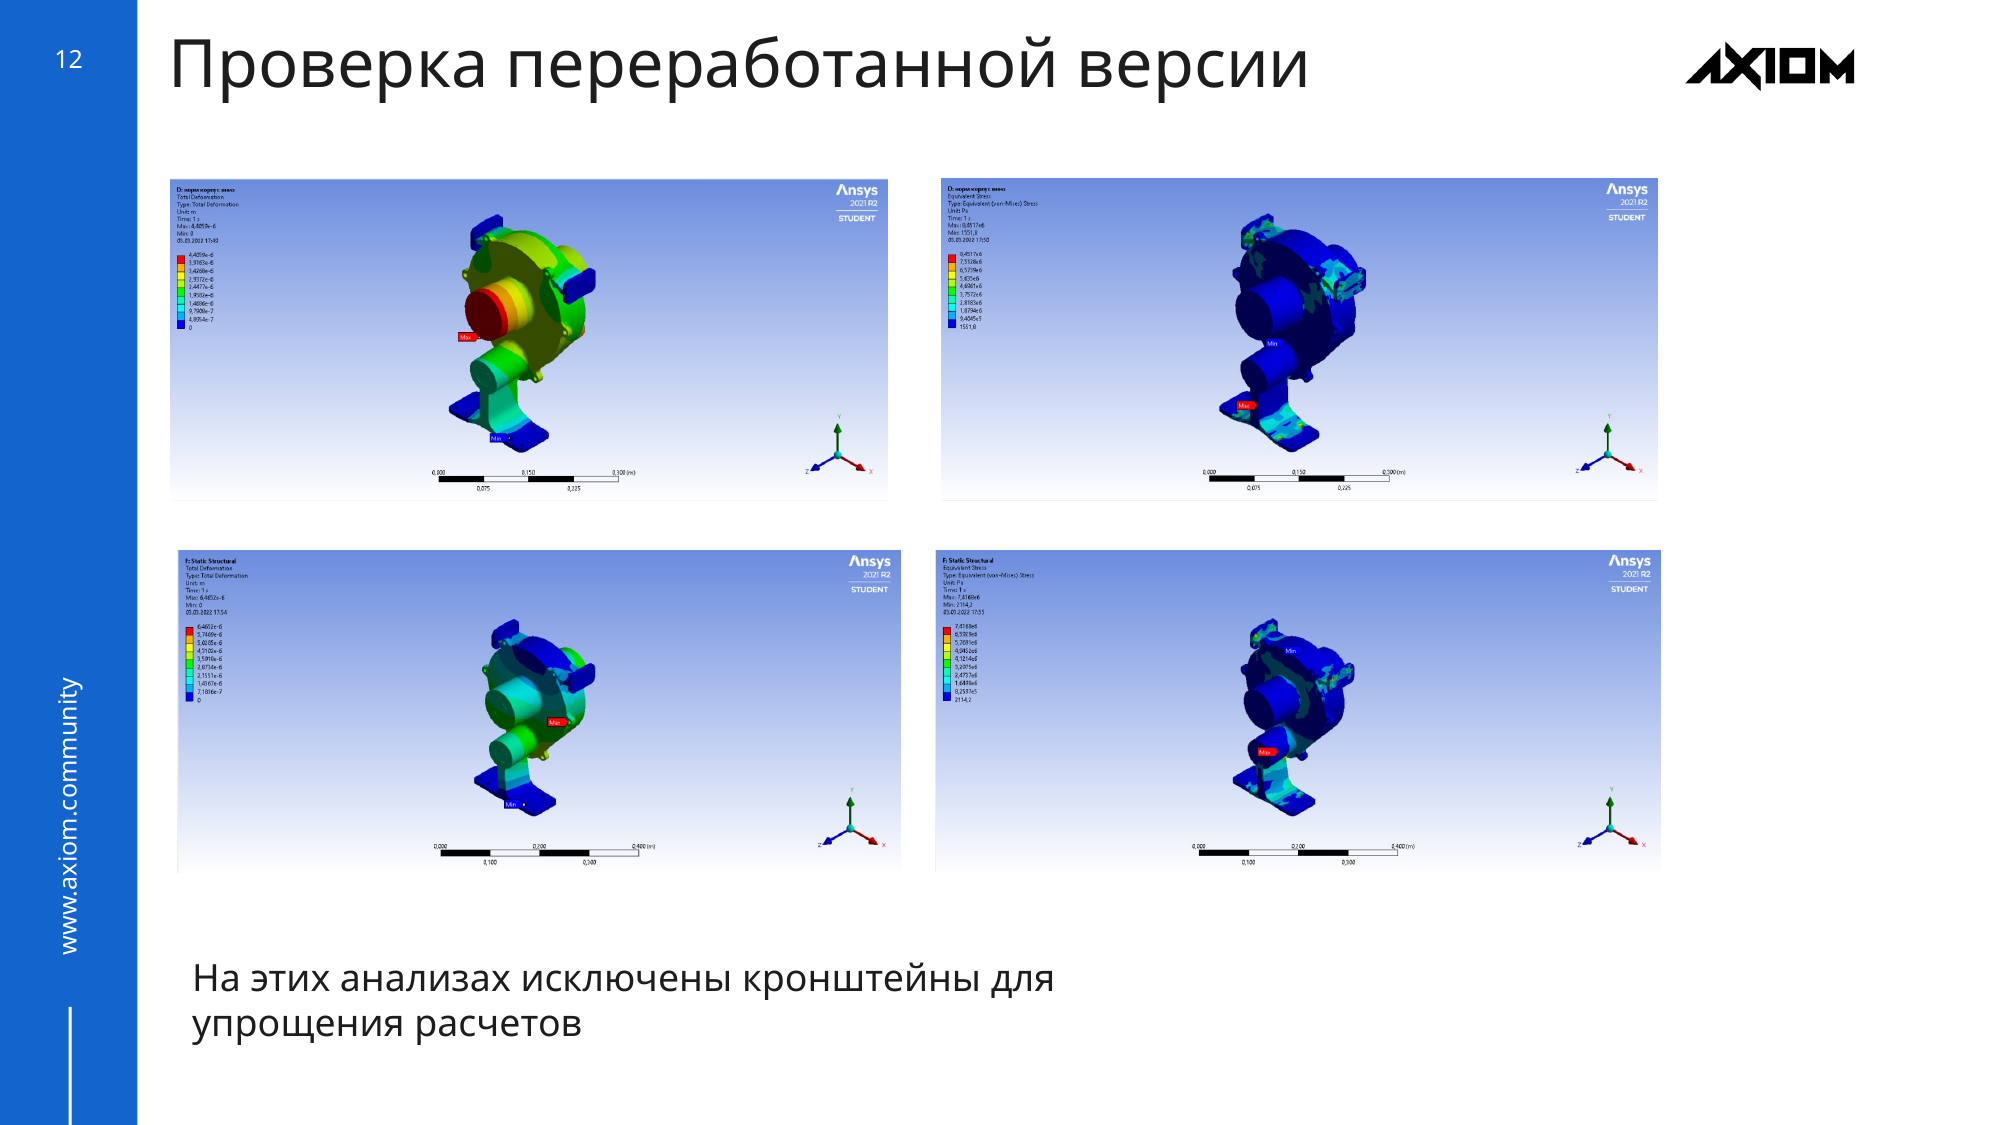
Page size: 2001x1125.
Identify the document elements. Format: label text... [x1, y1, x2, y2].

picture [1685, 41, 1855, 91]
picture [177, 550, 901, 873]
text_box На этих анализах исключены кронштейны для упрощения расчетов [177, 946, 1178, 1052]
title Проверка переработанной версии [153, 2, 1651, 129]
picture [940, 178, 1658, 501]
footer www.axiom.community [38, 295, 99, 971]
picture [170, 178, 888, 501]
picture [934, 550, 1661, 873]
slide_number 12 [16, 30, 122, 91]
